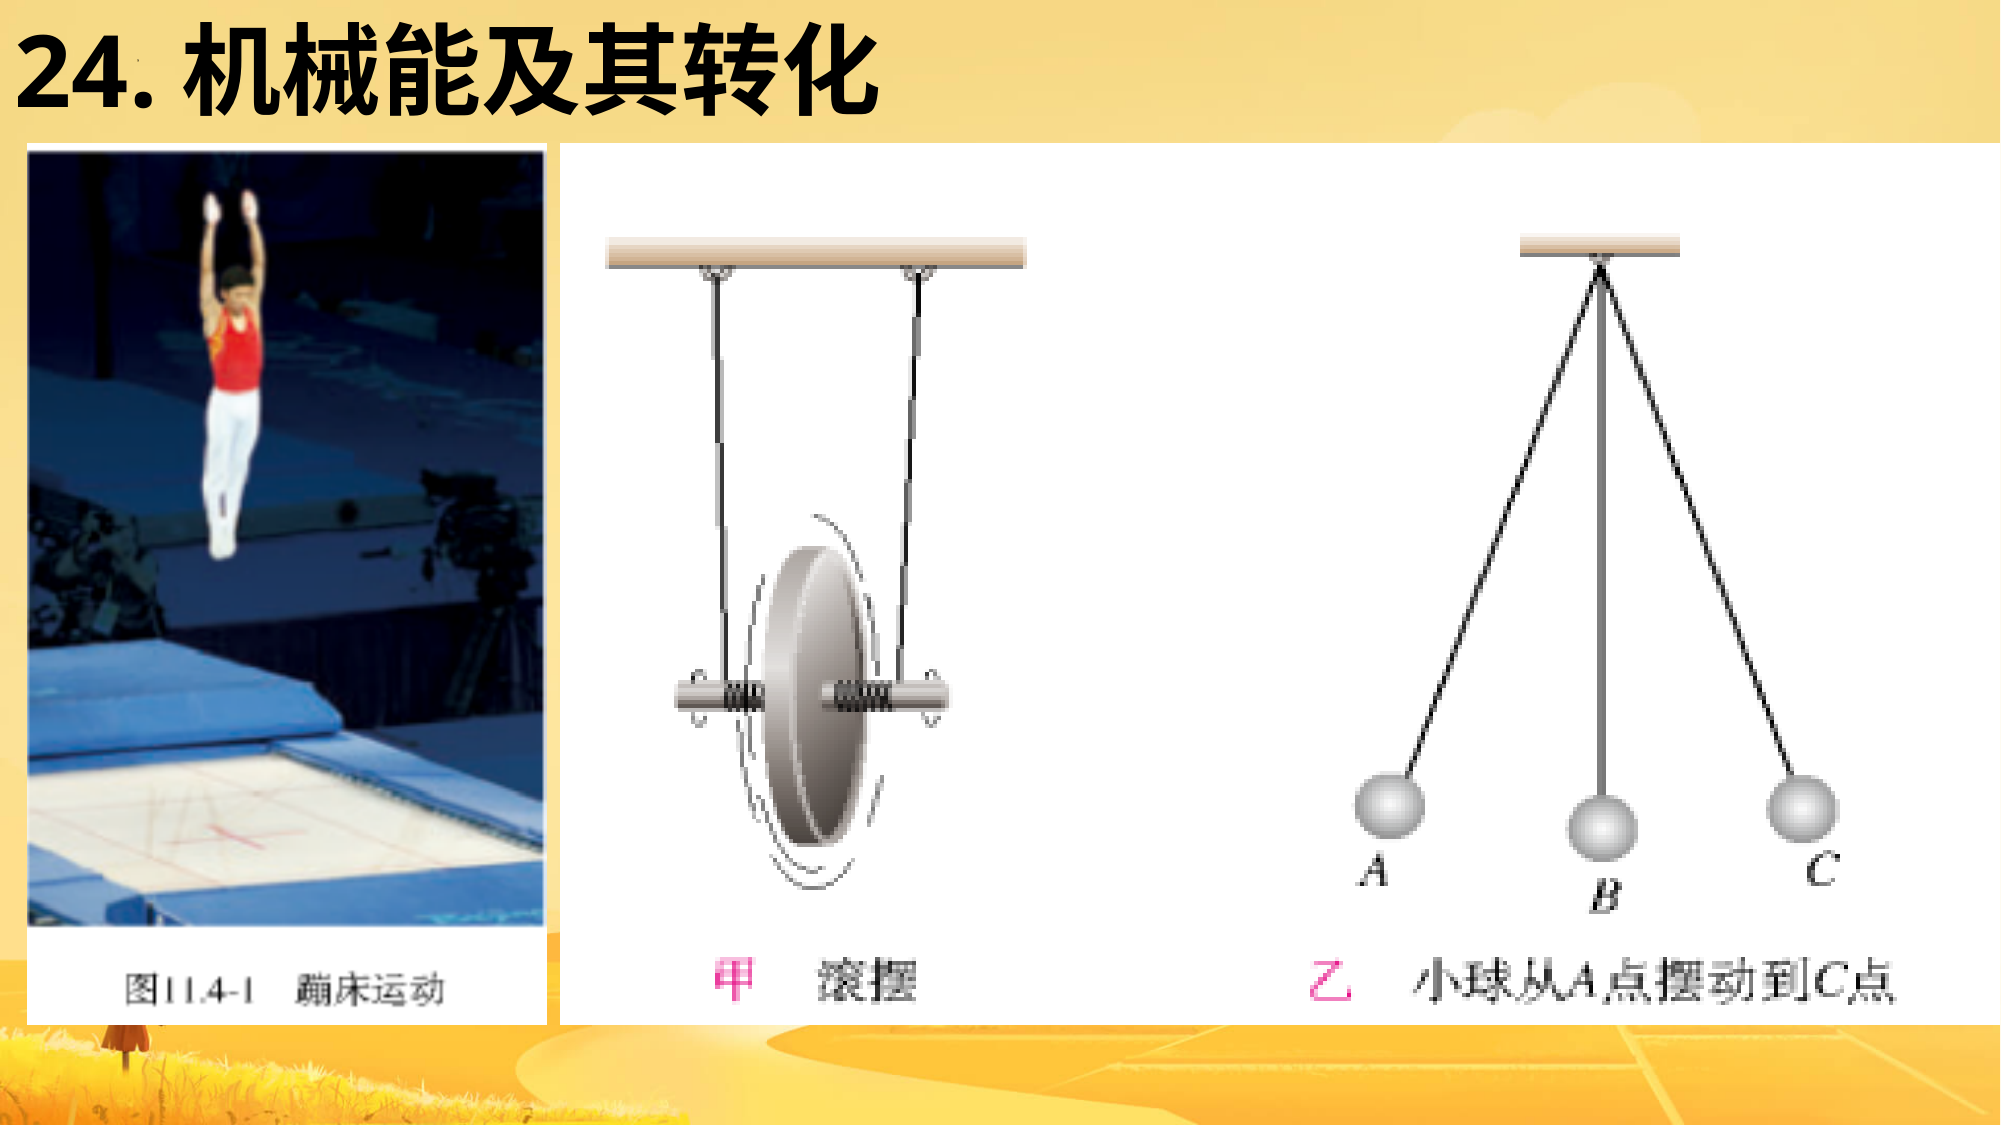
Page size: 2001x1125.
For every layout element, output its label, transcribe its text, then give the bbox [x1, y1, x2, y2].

picture [0, 0, 2001, 1125]
text_box 24.机械能及其转化 [0, 0, 1474, 164]
